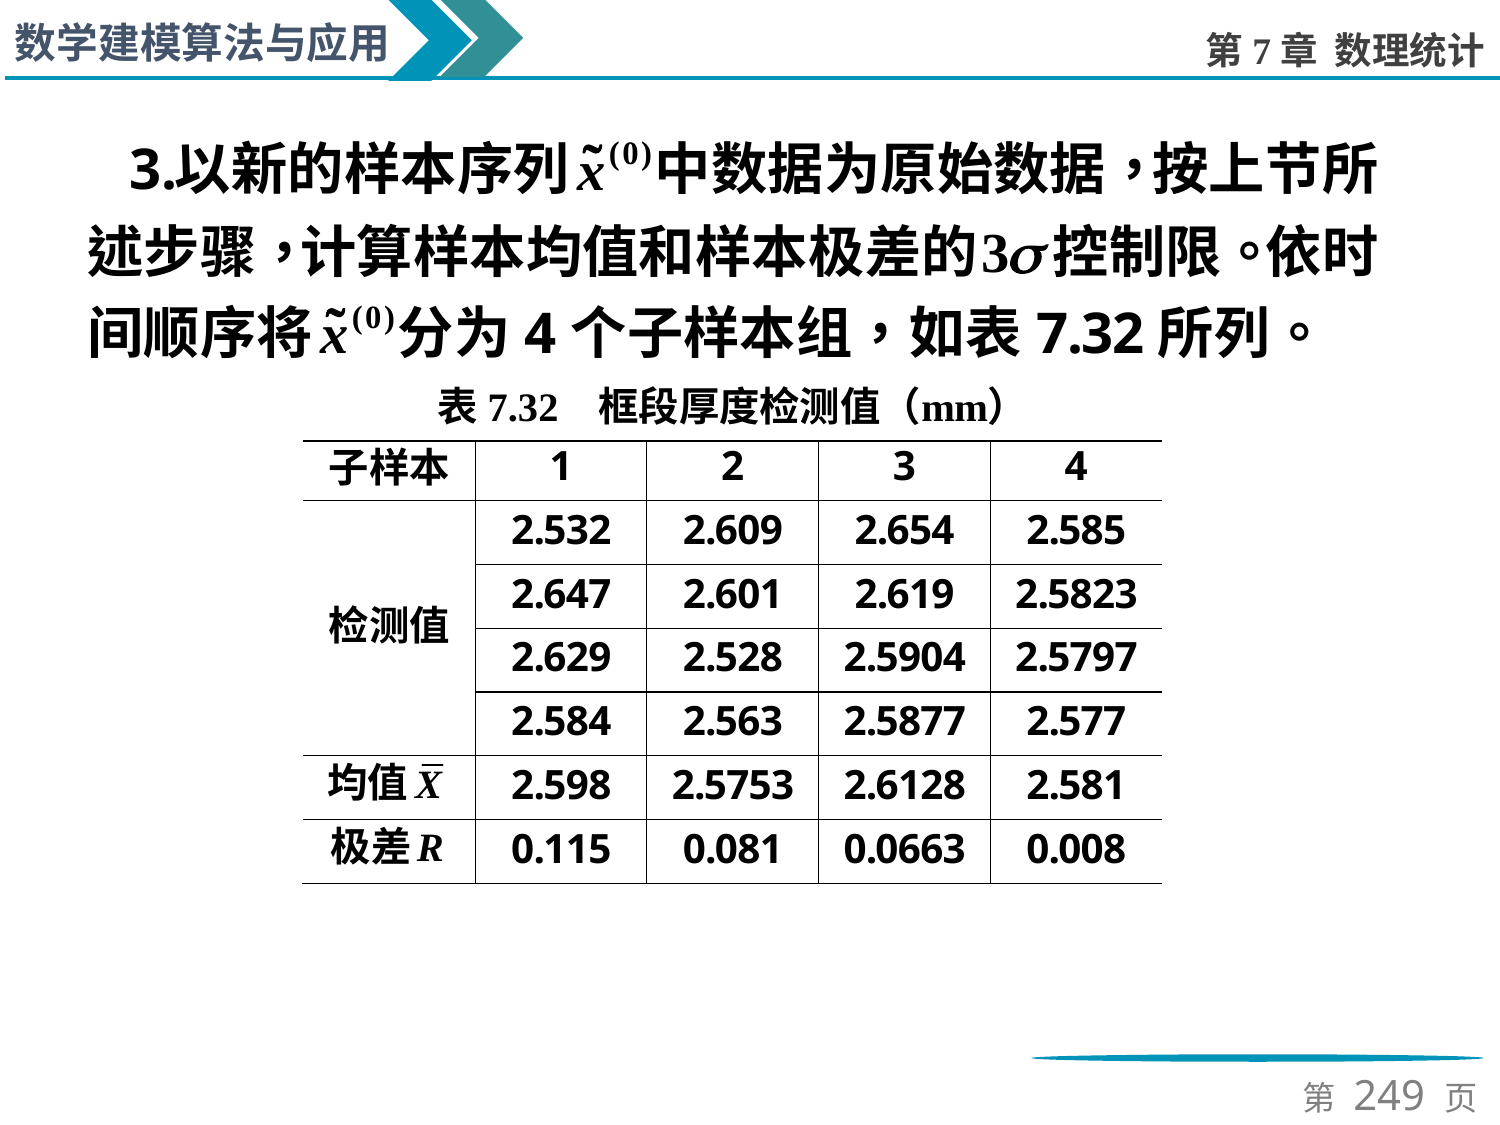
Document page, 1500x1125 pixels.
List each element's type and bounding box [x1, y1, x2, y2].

text_box [87, 132, 1377, 916]
